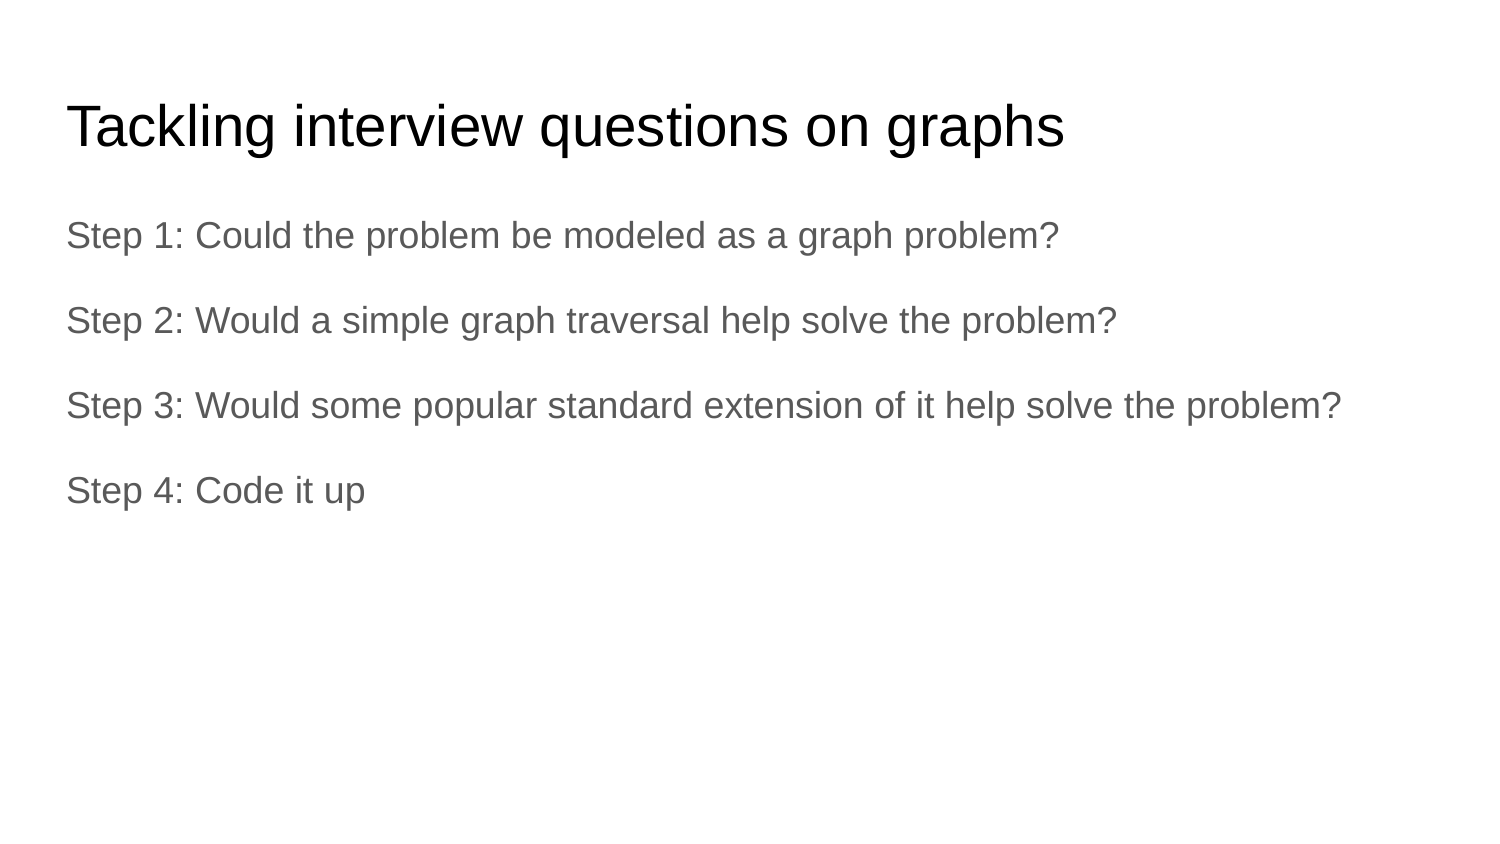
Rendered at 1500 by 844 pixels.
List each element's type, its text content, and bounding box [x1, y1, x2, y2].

list Step 1: Could the problem be modeled as a graph problem? Step 2: Would a simple graph traversal help solve the problem? Step 3: Would some popular standard extension of it help solve the problem? Step 4: Code it up [51, 189, 1449, 750]
title Tackling interview questions on graphs [51, 72, 1449, 167]
